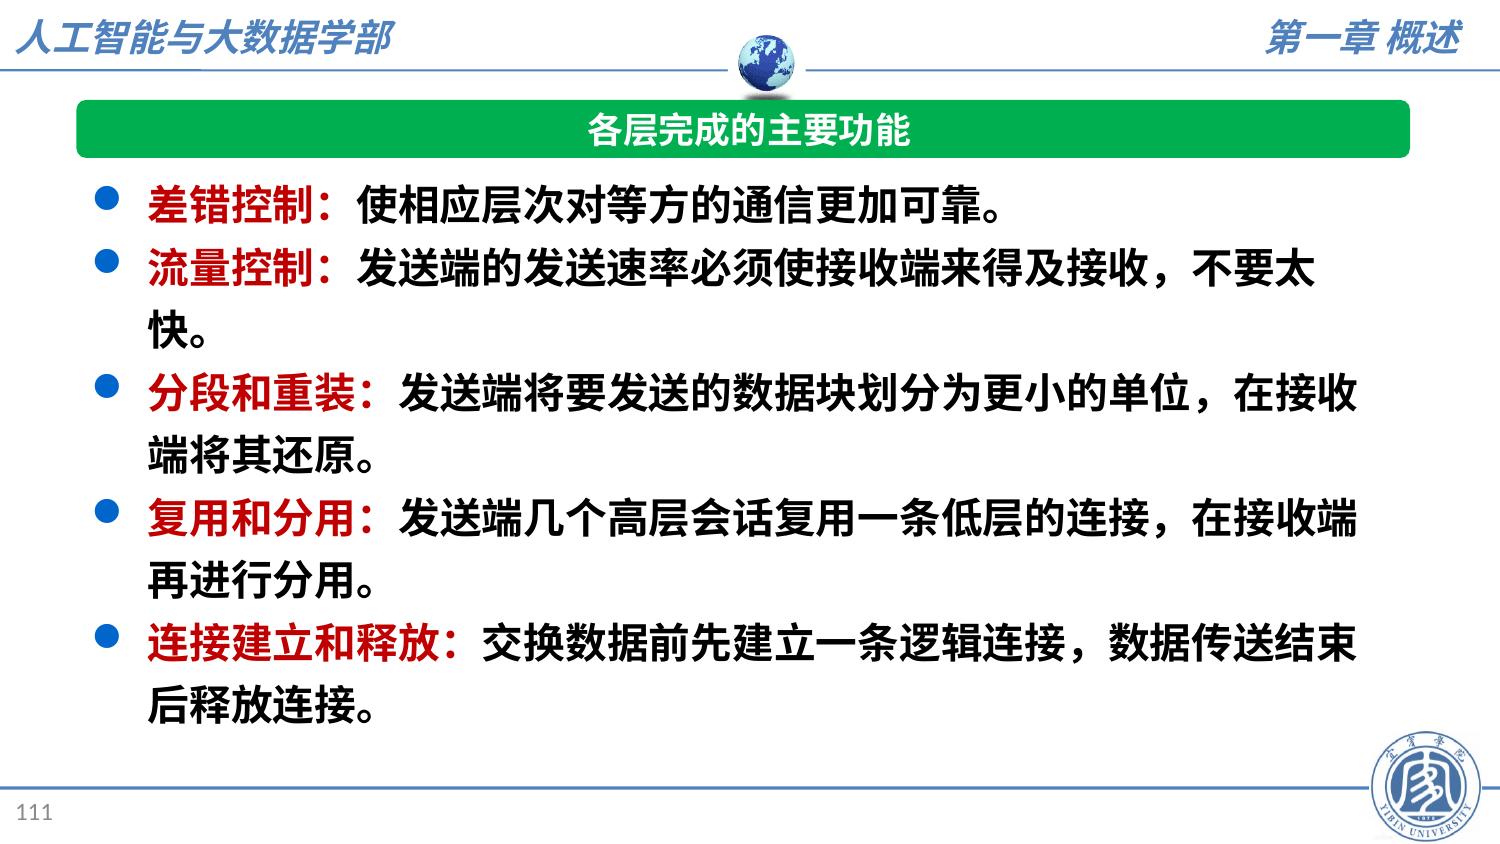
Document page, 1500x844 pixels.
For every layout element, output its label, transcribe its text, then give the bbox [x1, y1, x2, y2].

slide_number 111 [0, 787, 350, 833]
list 差错控制：使相应层次对等方的通信更加可靠。 流量控制：发送端的发送速率必须使接收端来得及接收，不要太快。 分段和重装：发送端将要发送的数据块划分为更小的单位，在接收端将其还原。 复用和分用：发送端几个高层会话复用一条低层的连接，在接收端再进行分用。 连接建立和释放：交换数据前先建立一条逻辑连接，数据传送结束后释放连接。 [76, 159, 1410, 716]
list 各层完成的主要功能 [204, 99, 1293, 158]
picture [736, 33, 796, 99]
